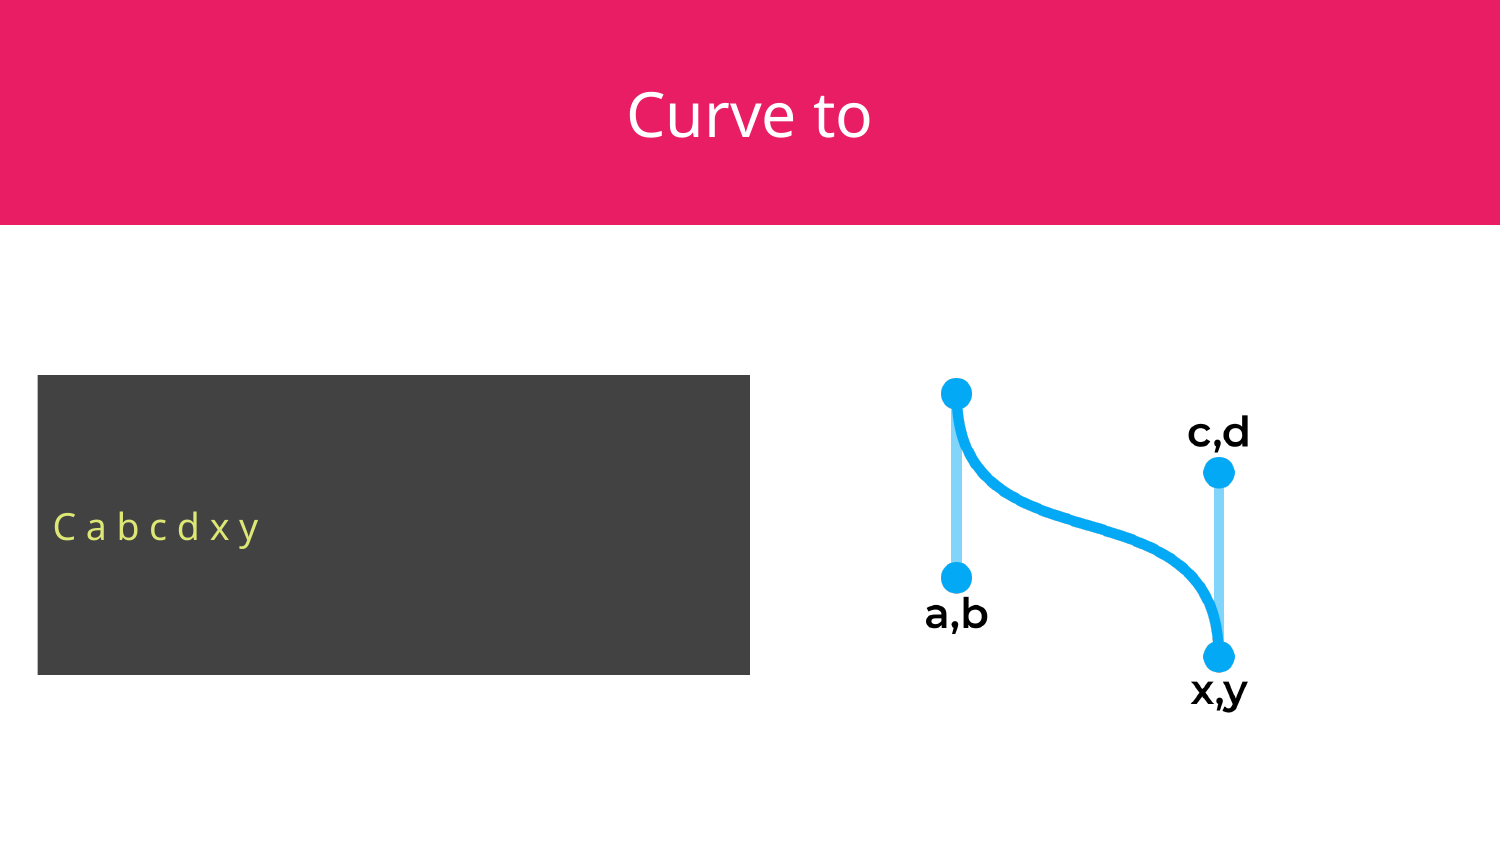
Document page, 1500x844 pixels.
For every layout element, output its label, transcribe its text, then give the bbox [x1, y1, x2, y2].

picture [824, 262, 1351, 788]
list C a b c d x y [37, 375, 750, 675]
title Curve to [37, 37, 1463, 188]
